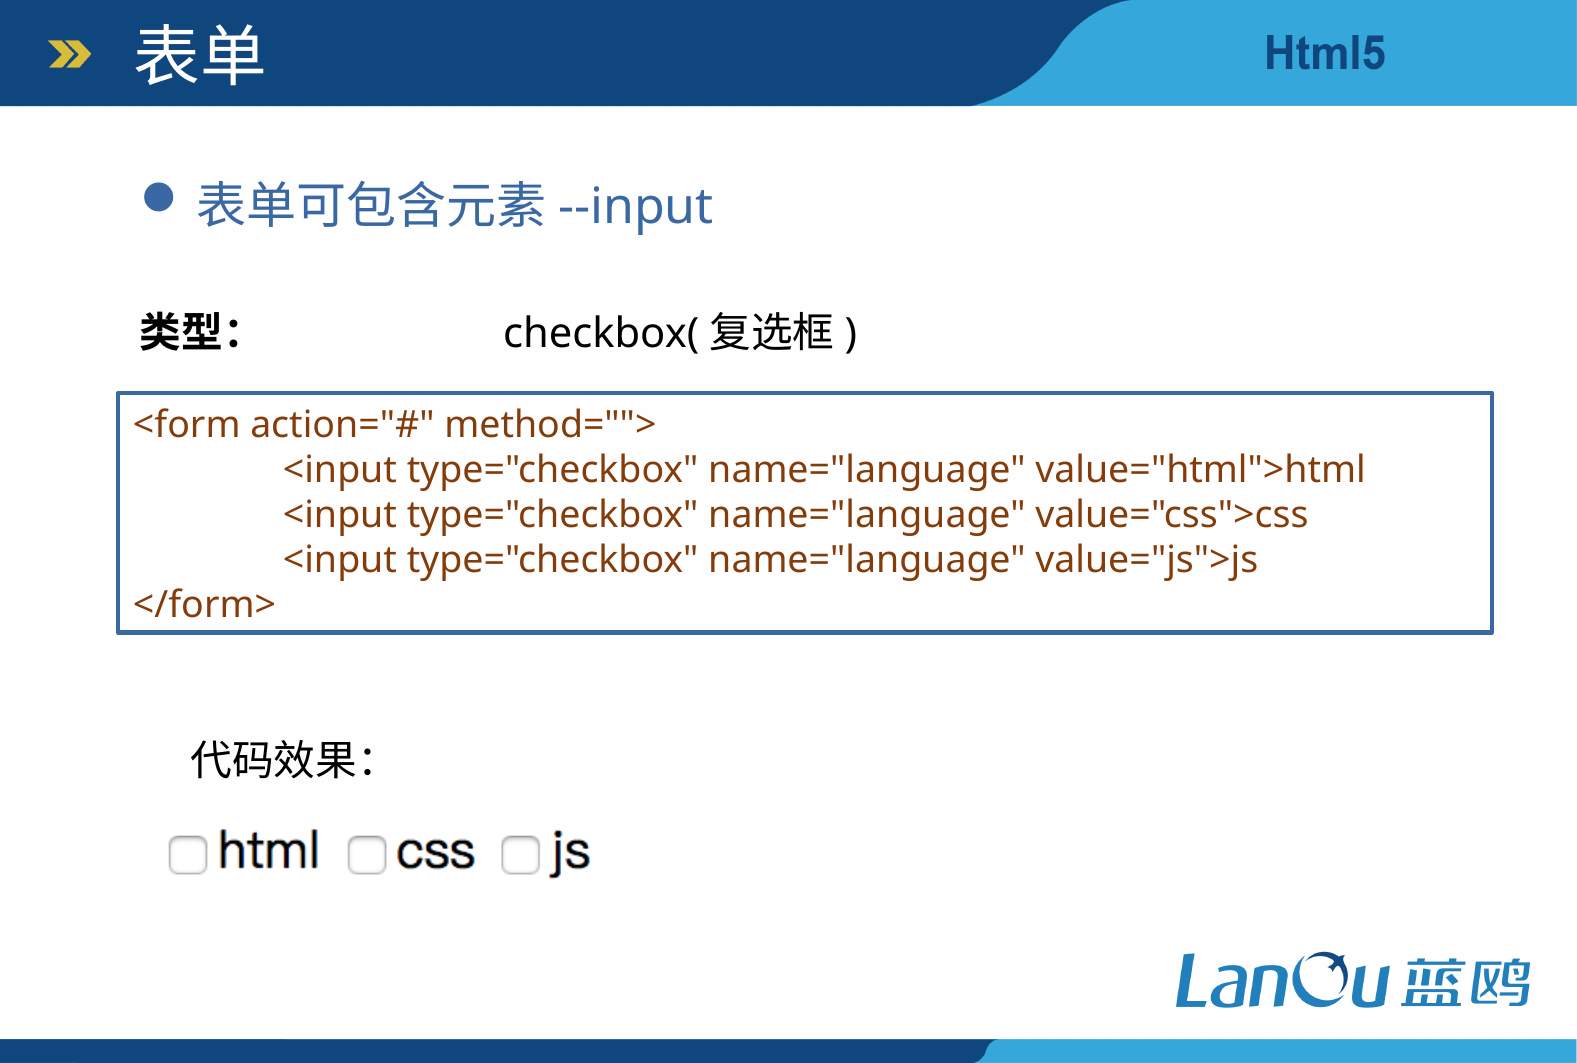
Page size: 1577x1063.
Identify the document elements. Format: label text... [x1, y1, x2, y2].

text_box 类型： checkbox(复选框) [125, 297, 1428, 363]
picture [0, 0, 1577, 1063]
text_box 代码效果： [175, 726, 488, 791]
text_box 表单 [118, 5, 283, 101]
text_box <form action="#" method=""> <input type="checkbox" name="language" value="html">html <input type="checkbox" name="language" value="css">css <input type="checkbox" name="language" value="js">js </form> [118, 392, 1492, 633]
text_box 表单可包含元素--input [132, 166, 722, 242]
